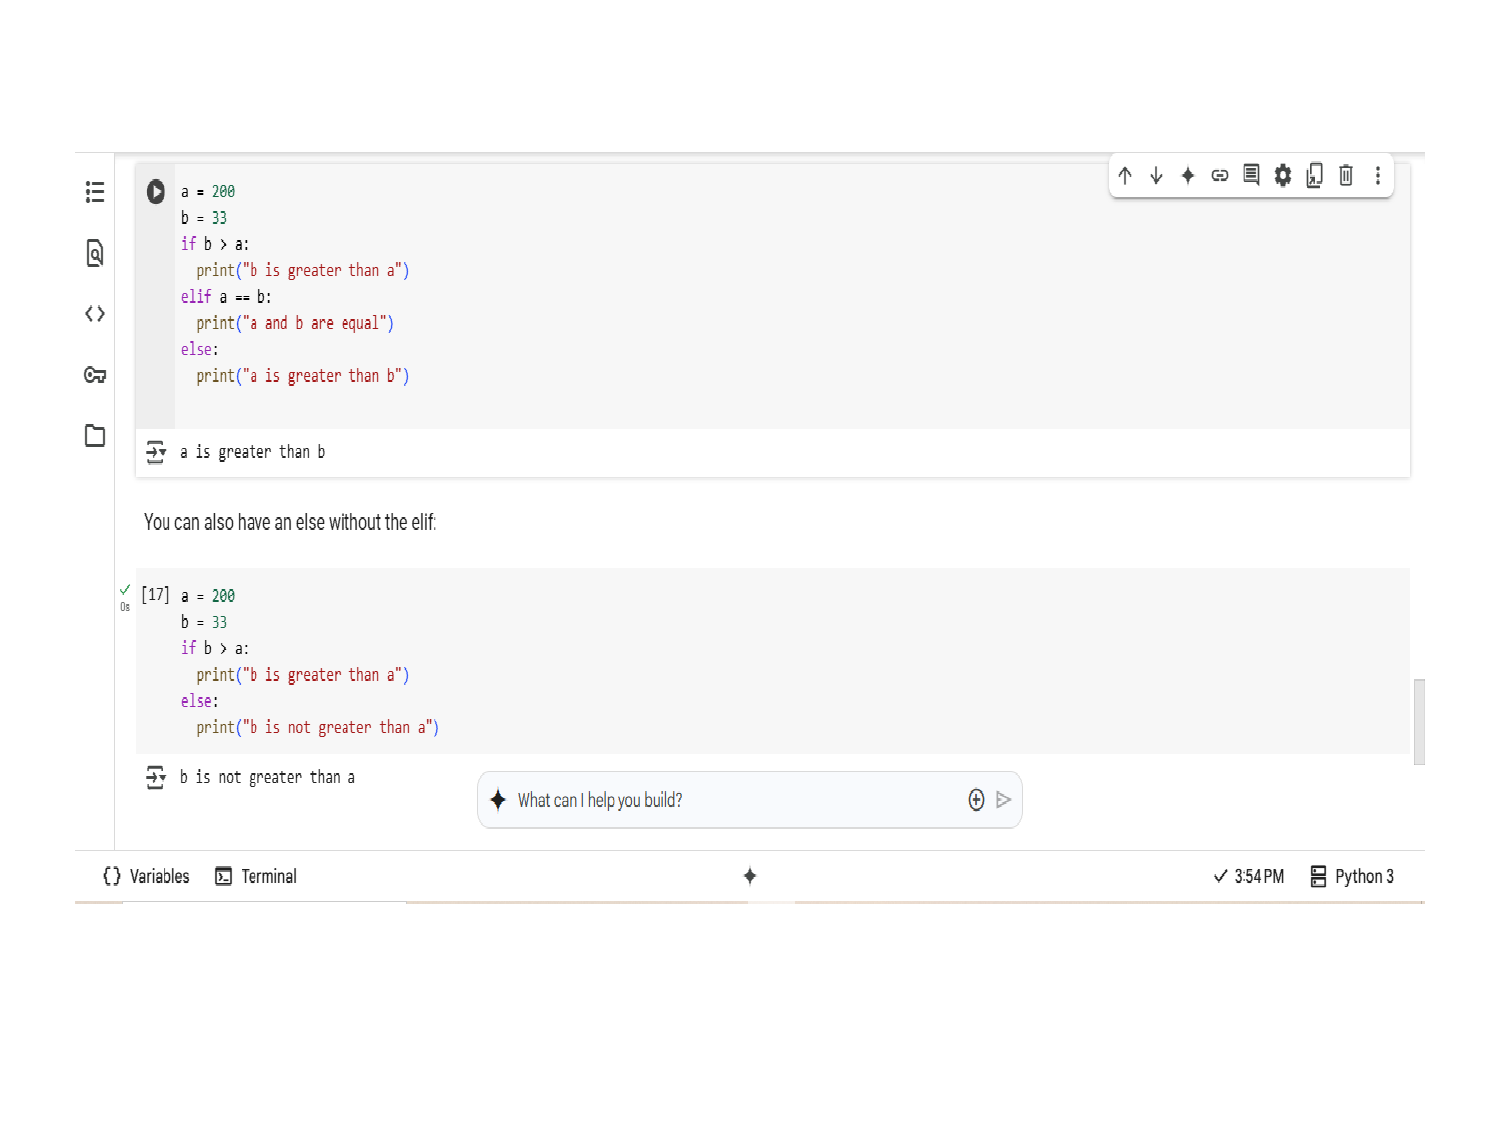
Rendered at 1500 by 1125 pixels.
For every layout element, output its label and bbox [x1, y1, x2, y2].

list [74, 148, 1426, 904]
